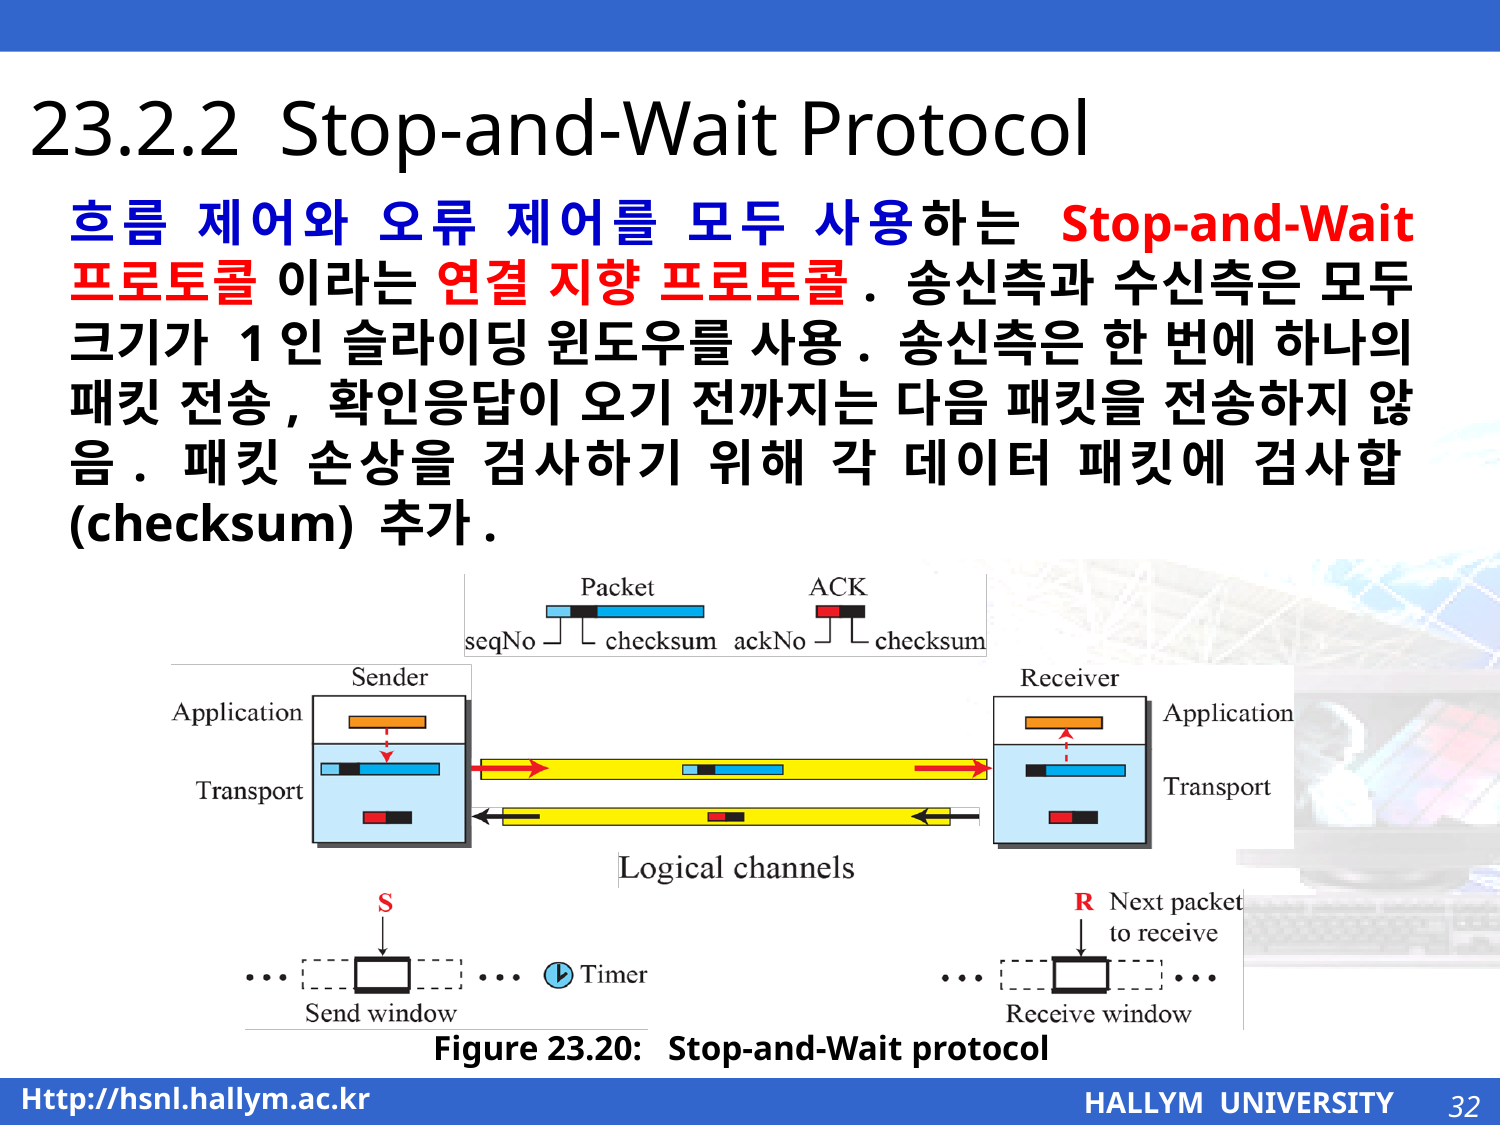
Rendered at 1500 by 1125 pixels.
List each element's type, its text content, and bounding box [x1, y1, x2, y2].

slide_number 32 [1182, 1080, 1496, 1125]
title 23.2.2 Stop-and-Wait Protocol [14, 76, 1500, 175]
picture [170, 574, 1294, 1030]
text_box 흐름 제어와 오류 제어를 모두 사용하는 Stop-and-Wait 프로토콜 이라는 연결 지향 프로토콜. 송신측과 수신측은 모두 크기가 1인 슬라이딩 윈도우를 사용. 송신측은 한 번에 하나의 패킷 전송, 확인응답이 오기 전까지는 다음 패킷을 전송하지 않음. 패킷 손상을 검사하기 위해 각 데이터 패킷에 검사합(checksum) 추가. [54, 184, 1430, 560]
text_box Figure 23.20: Stop-and-Wait protocol [112, 1022, 1372, 1072]
